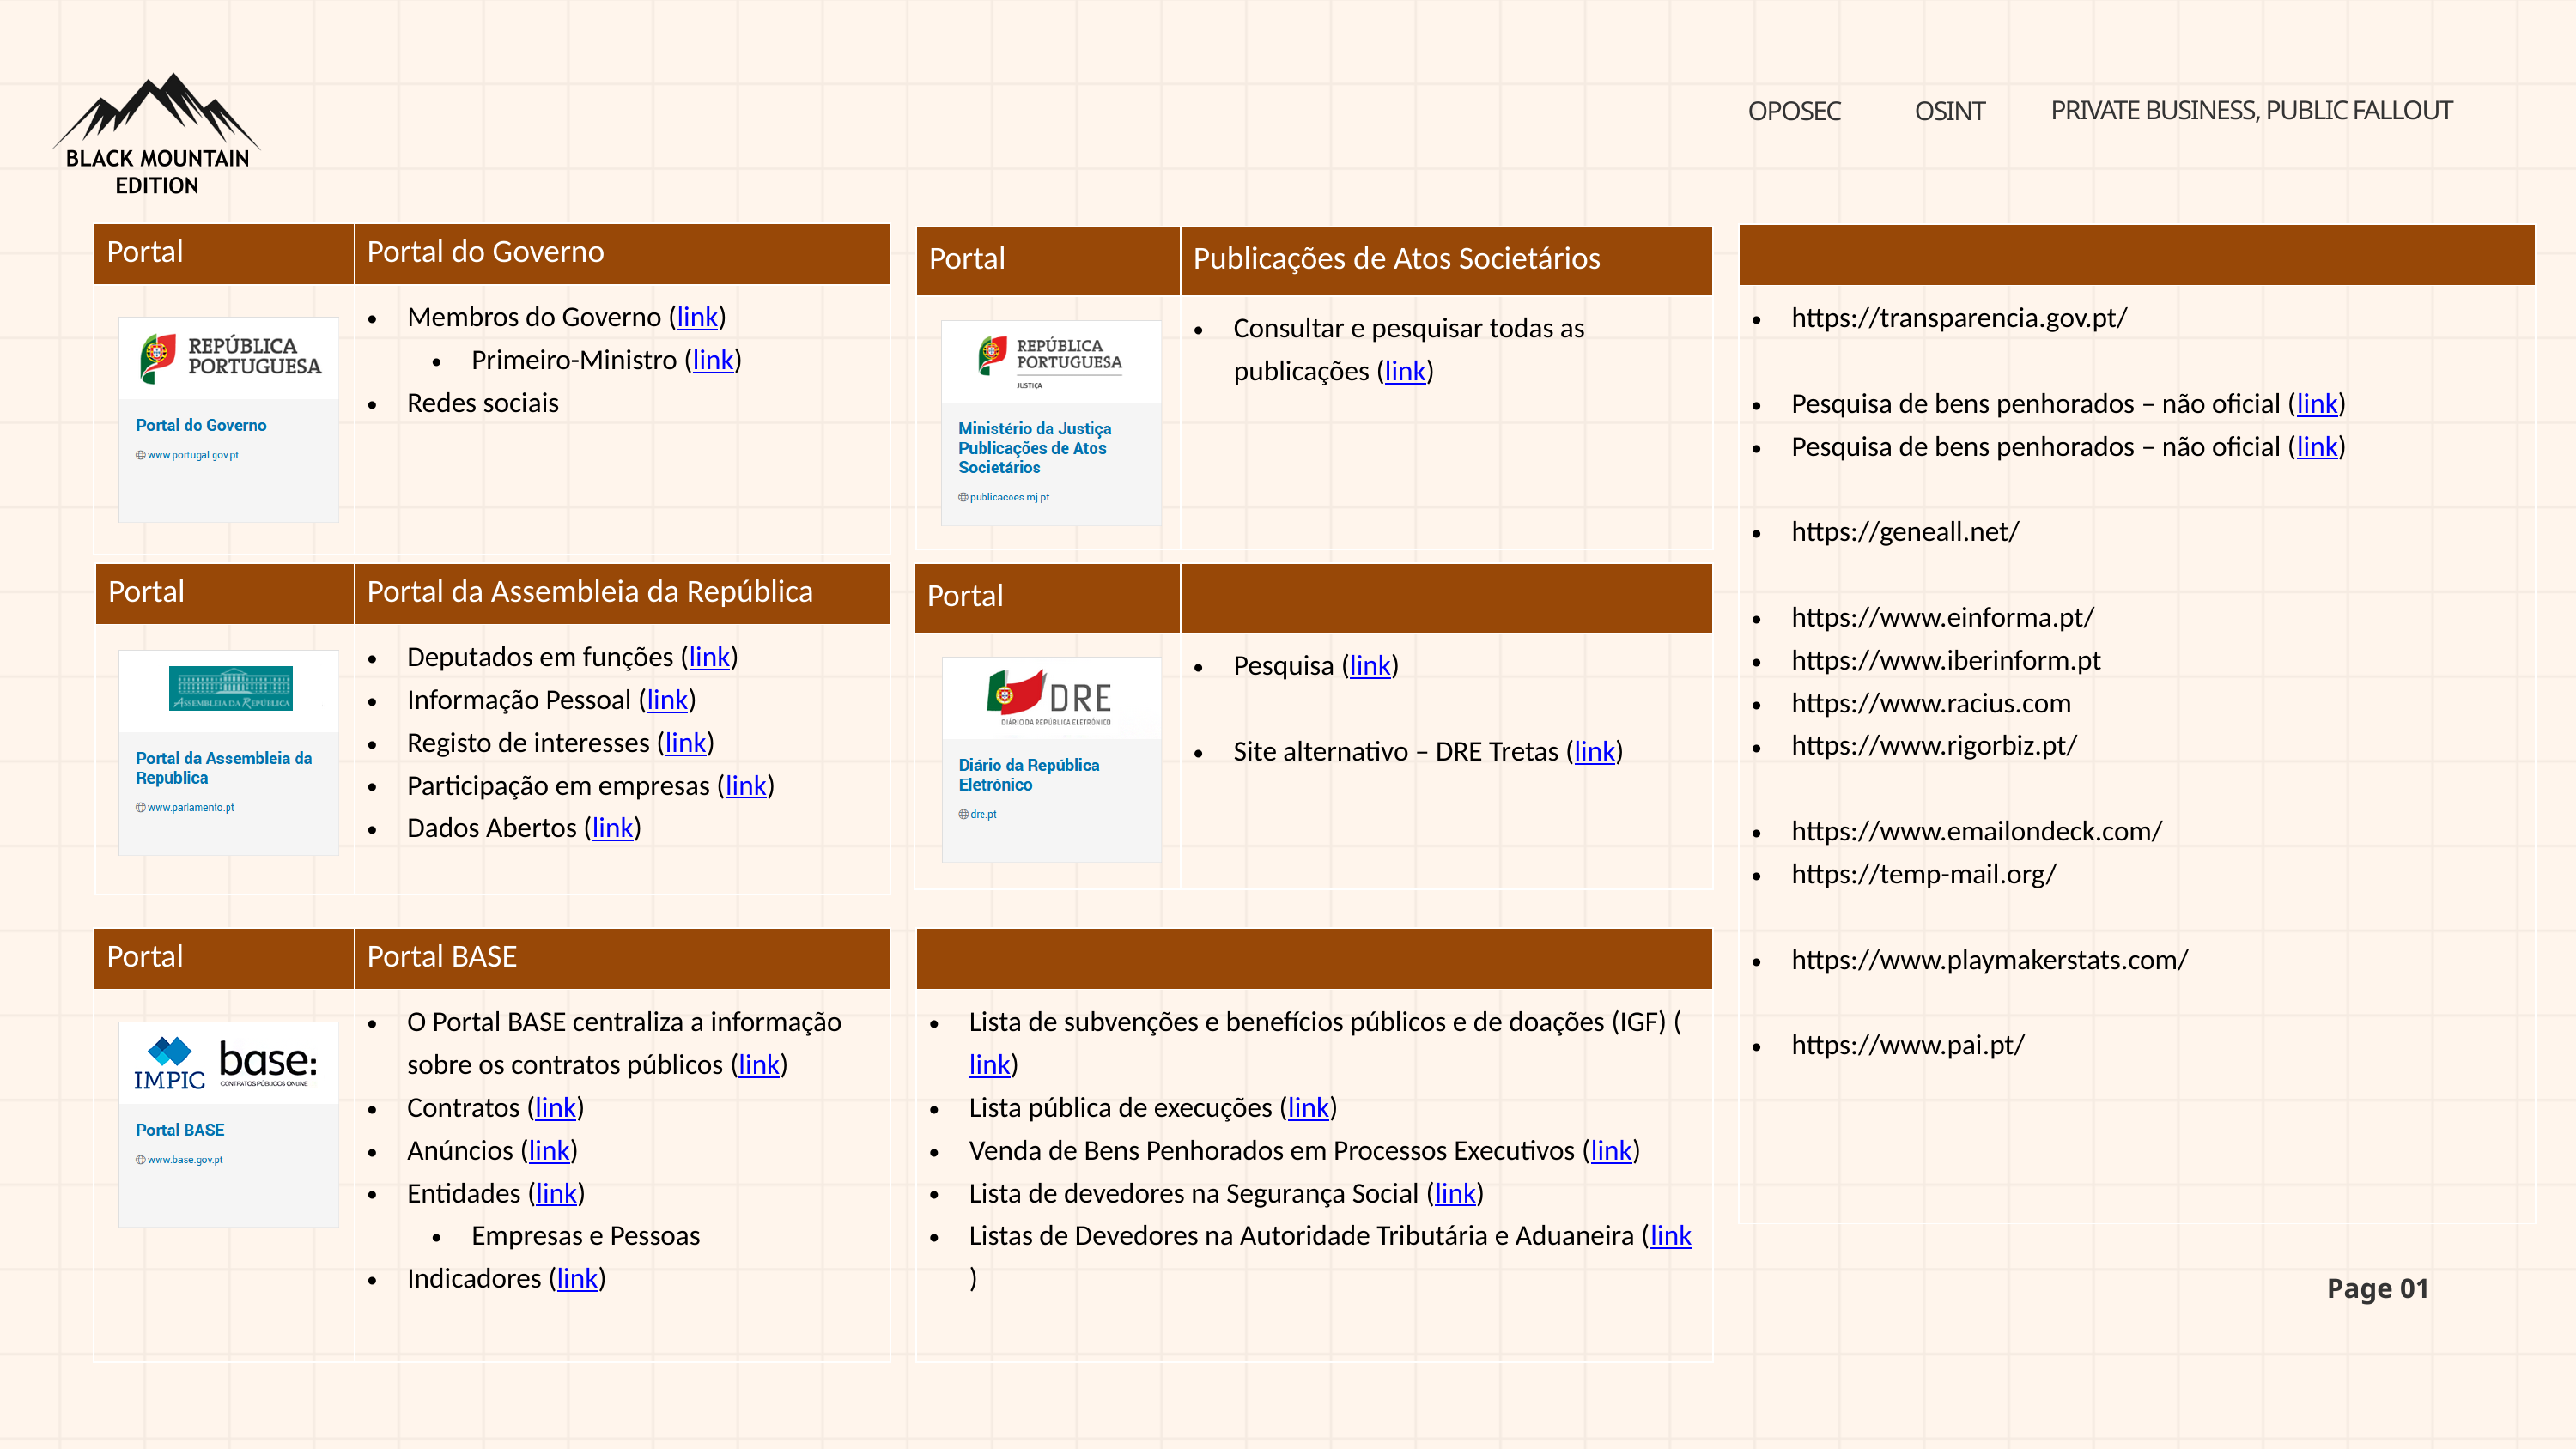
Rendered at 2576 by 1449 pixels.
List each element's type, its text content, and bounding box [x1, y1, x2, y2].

table_header Portal [915, 564, 1180, 633]
picture [46, 69, 269, 212]
table_header Portal [96, 564, 354, 624]
picture [941, 320, 1162, 526]
table_cell [96, 625, 354, 894]
table_header [1740, 225, 2535, 285]
table_header Portal [94, 929, 354, 989]
table_cell Pesquisa (link) Site alternativo – DRE Tretas (link) [1182, 634, 1712, 888]
picture [118, 317, 340, 523]
table_cell Lista de subvenções e benefícios públicos e de doações (IGF) (link) Lista pública de execuções (link) Venda de Bens Penhorados em Processos Executivos (link) Lista de devedores na Segurança Social (link) Listas de Devedores na Autoridade Tributária e Aduaneira (link) [917, 990, 1712, 1361]
table_header Portal [94, 224, 354, 284]
table_cell Deputados em funções (link) Informação Pessoal (link) Registo de interesses (link) Participação em empresas (link) Dados Abertos (link) [355, 625, 890, 894]
text_box OSINT [1891, 92, 2011, 126]
picture [118, 1022, 340, 1228]
table_cell [94, 990, 354, 1361]
picture [942, 657, 1163, 863]
text_box Page 01 [2289, 1266, 2432, 1304]
table_header [917, 929, 1712, 989]
table_cell [917, 297, 1180, 549]
table_header Portal do Governo [355, 224, 890, 284]
table_cell https://transparencia.gov.pt/ Pesquisa de bens penhorados – não oficial (link) Pesquisa de bens penhorados – não oficial (link) https://geneall.net/ https://www.einforma.pt/ https://www.iberinform.pt https://www.racius.com https://www.rigorbiz.pt/ https://www.emailondeck.com/ https://temp-mail.org/ https://www.playmakerstats.com/ https://www.pai.pt/ [1740, 286, 2535, 1223]
table_header Portal da Assembleia da República [355, 564, 890, 624]
table_cell Membros do Governo (link) Primeiro-Ministro (link) Redes sociais [355, 286, 890, 554]
table_cell O Portal BASE centraliza a informação sobre os contratos públicos (link) Contratos (link) Anúncios (link) Entidades (link) Empresas e Pessoas Indicadores (link) [355, 990, 890, 1361]
table_header Publicações de Atos Societários [1182, 227, 1712, 295]
table_cell Consultar e pesquisar todas as publicações (link) [1182, 297, 1712, 549]
text_box PRIVATE BUSINESS, PUBLIC FALLOUT [2046, 91, 2458, 125]
picture [118, 650, 340, 856]
table_header Portal BASE [355, 929, 890, 989]
table_cell [915, 634, 1180, 888]
table_header Portal [917, 227, 1180, 295]
table_header [1182, 564, 1712, 633]
text_box [0, 0, 2576, 1449]
text_box OPOSEC [1735, 92, 1855, 126]
table_cell [94, 286, 354, 554]
